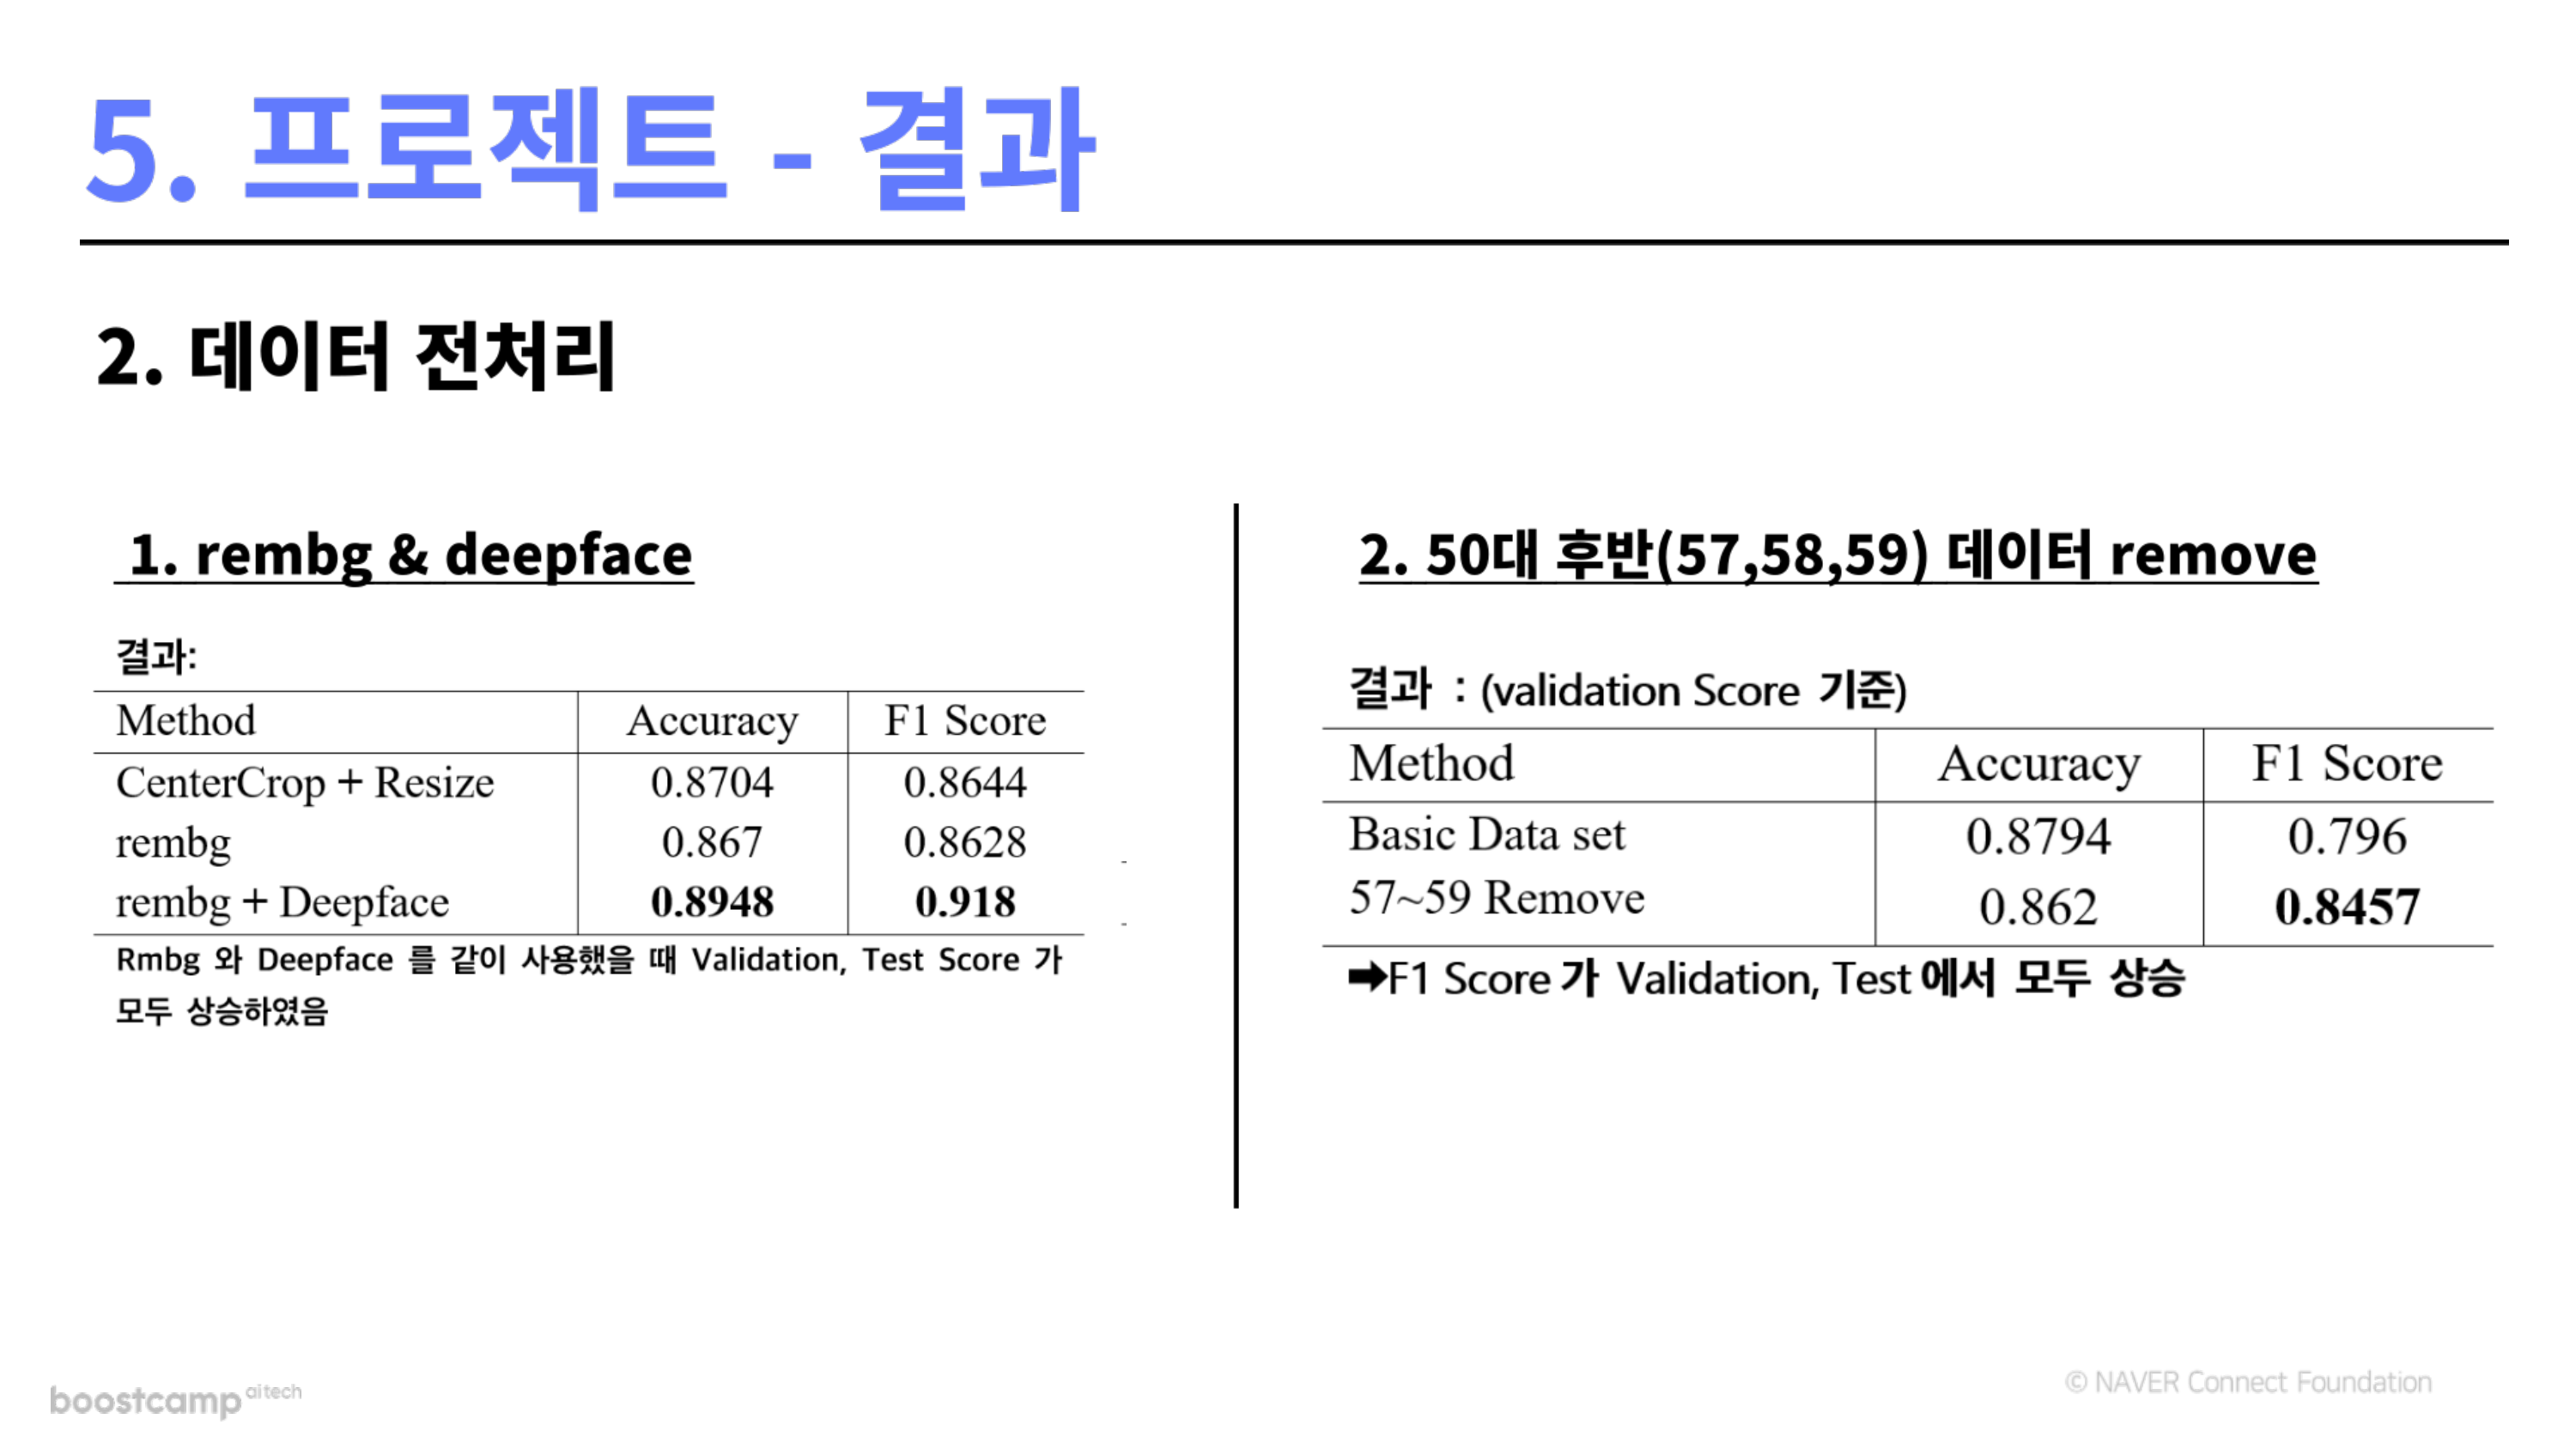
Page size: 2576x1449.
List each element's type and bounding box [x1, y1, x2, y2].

picture [85, 292, 650, 427]
picture [1301, 504, 2346, 620]
picture [1234, 859, 1238, 1208]
text_box [80, 589, 1127, 1058]
text_box [51, 1384, 302, 1422]
text_box [1174, 239, 2509, 246]
text_box [1303, 652, 2546, 1048]
picture [88, 504, 717, 620]
text_box [2045, 1352, 2512, 1416]
picture [63, 30, 1171, 274]
picture [1234, 504, 1238, 852]
text_box [883, 852, 1589, 859]
